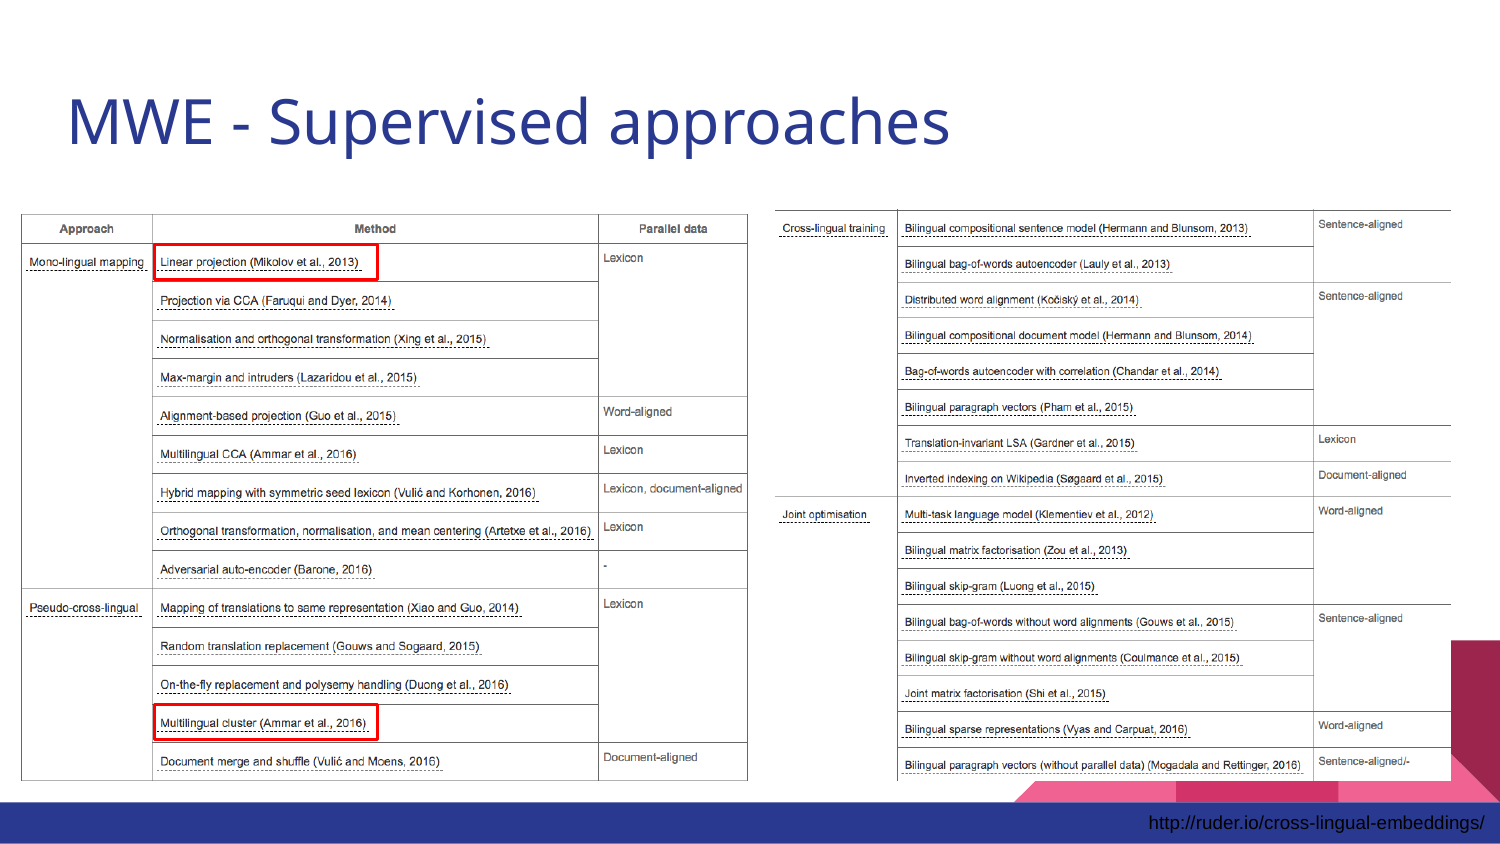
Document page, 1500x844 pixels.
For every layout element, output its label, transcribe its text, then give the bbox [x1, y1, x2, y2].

picture [775, 209, 1451, 781]
title MWE - Supervised approaches [51, 67, 1449, 167]
text_box http://ruder.io/cross-lingual-embeddings/ [1133, 799, 1500, 844]
picture [16, 209, 751, 781]
